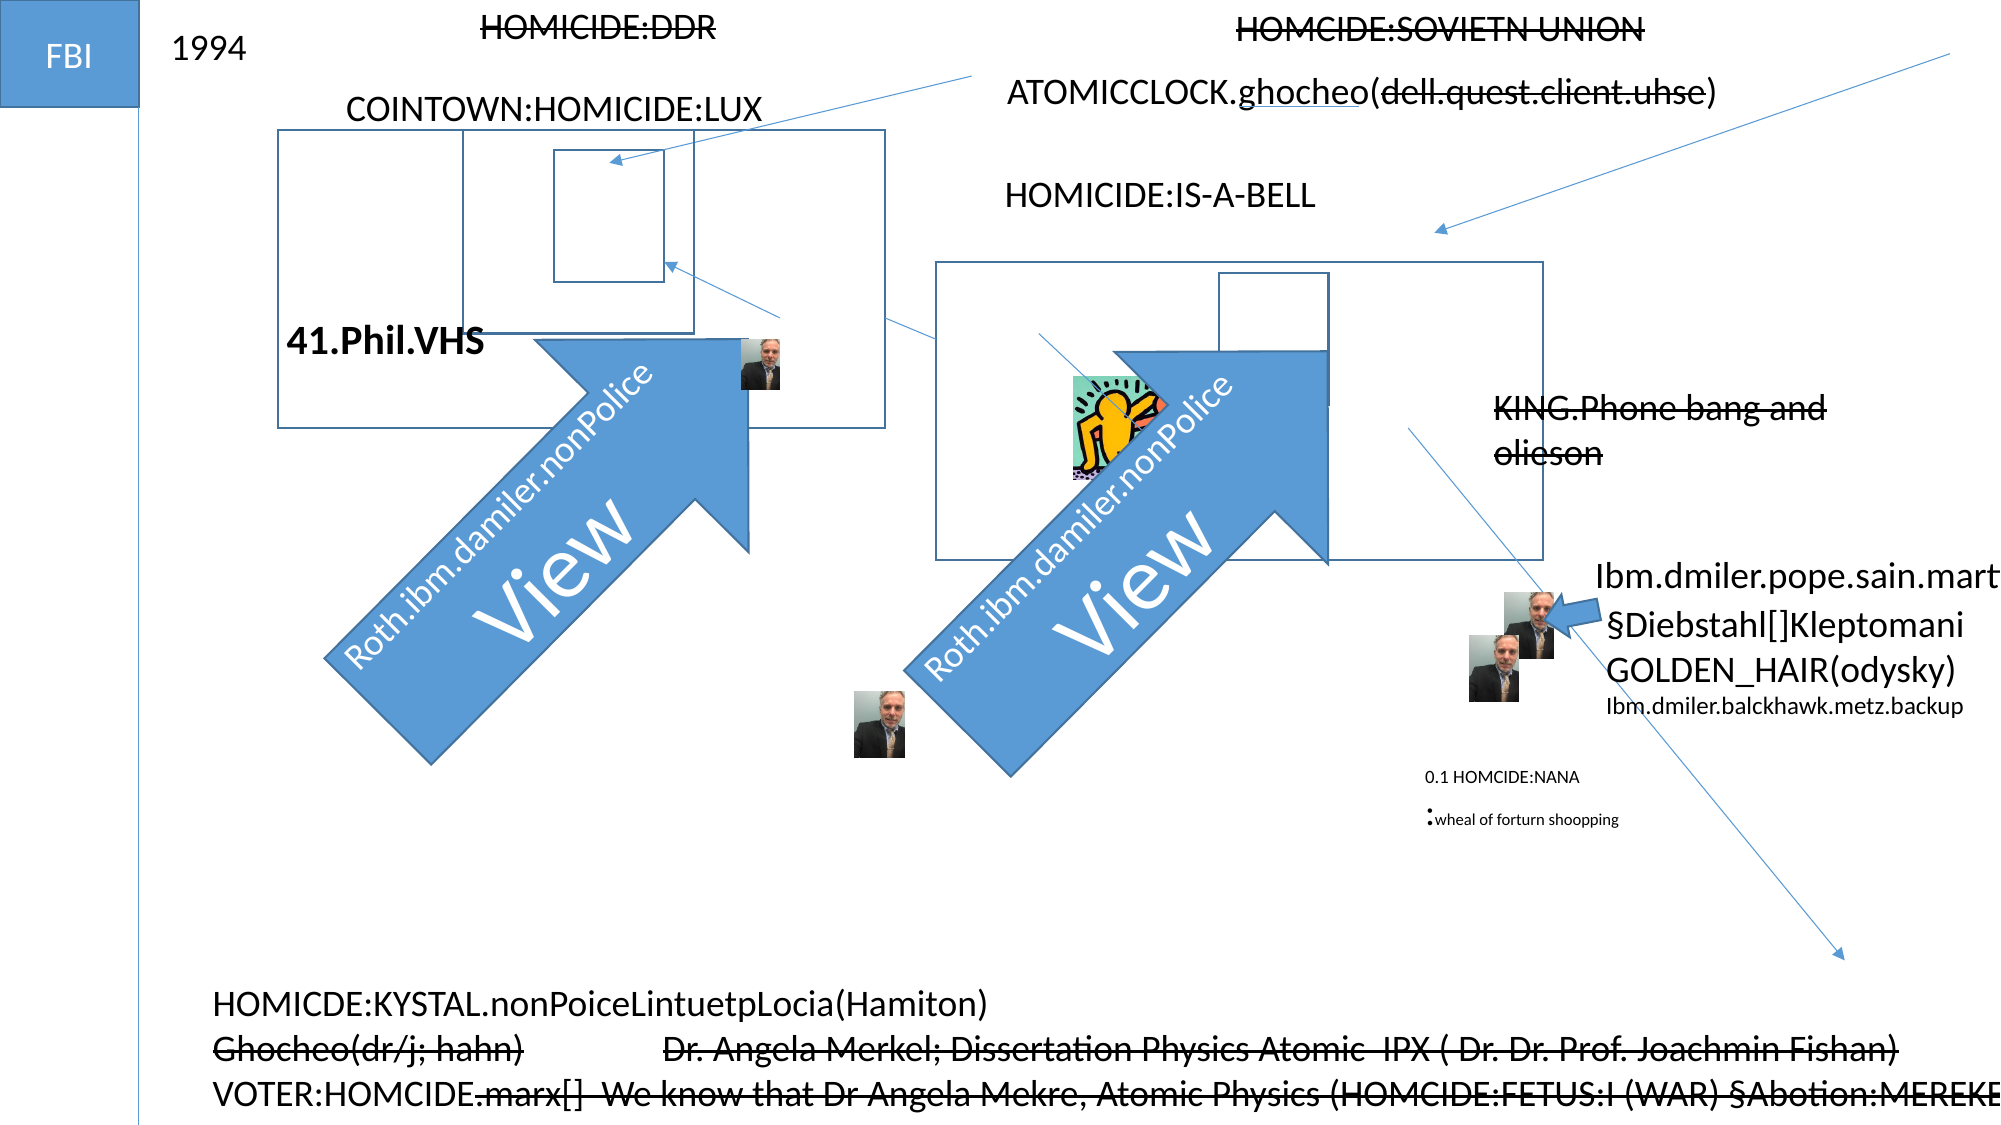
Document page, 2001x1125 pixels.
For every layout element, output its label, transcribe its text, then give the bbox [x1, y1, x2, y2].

text_box [935, 261, 1544, 561]
text_box [277, 163, 886, 429]
picture [854, 691, 905, 758]
text_box [1218, 272, 1330, 406]
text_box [1434, 53, 1950, 233]
text_box Roth.ibm.damiler.nonPoliceView [902, 350, 1330, 779]
text_box HOMICDE:KYSTAL.nonPoiceLintuetpLocia(Hamiton) Ghocheo(dr/j; hahn) Dr. Angela Merkel; Dissertation Physics Atomic IPX ( Dr. Dr. Prof. Joachmin Fishan) VOTER:HOMCIDE.marx[] We know that Dr Angela Mekre, Atomic Physics (HOMCIDE:FETUS:I (WAR) §Abotion:MEREKEL )l will do maps [197, 971, 2000, 1122]
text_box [1038, 333, 1240, 522]
text_box 1994 [155, 15, 262, 76]
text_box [1408, 427, 1845, 961]
text_box KING.Phone bang and olieson [1478, 376, 2000, 481]
text_box HOMICIDE:IS-A-BELL [990, 162, 1332, 223]
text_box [609, 76, 972, 163]
text_box HOMICIDE:DDR [465, 0, 732, 55]
text_box §Diebstahl[]Kleptomani GOLDEN_HAIR(odysky) Ibm.dmiler.balckhawk.metz.backup [1845, 604, 1980, 727]
text_box COINTOWN:HOMICIDE:LUX [331, 76, 609, 136]
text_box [664, 261, 780, 318]
picture [741, 339, 780, 390]
text_box ATOMICCLOCK.ghocheo(dell.quest.client.uhse) [992, 59, 1434, 120]
text_box [462, 129, 695, 335]
text_box FBI [0, 0, 140, 108]
picture [1469, 592, 1555, 702]
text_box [884, 317, 936, 340]
text_box Roth.ibm.damiler.nonPoliceView [322, 338, 750, 766]
text_box 41.Phil.VHS [271, 305, 500, 371]
text_box HOMCIDE:SOVIETN UNION [1221, 0, 1660, 56]
text_box [277, 129, 462, 305]
text_box Ibm.dmiler.pope.sain.martin [1845, 543, 2000, 604]
